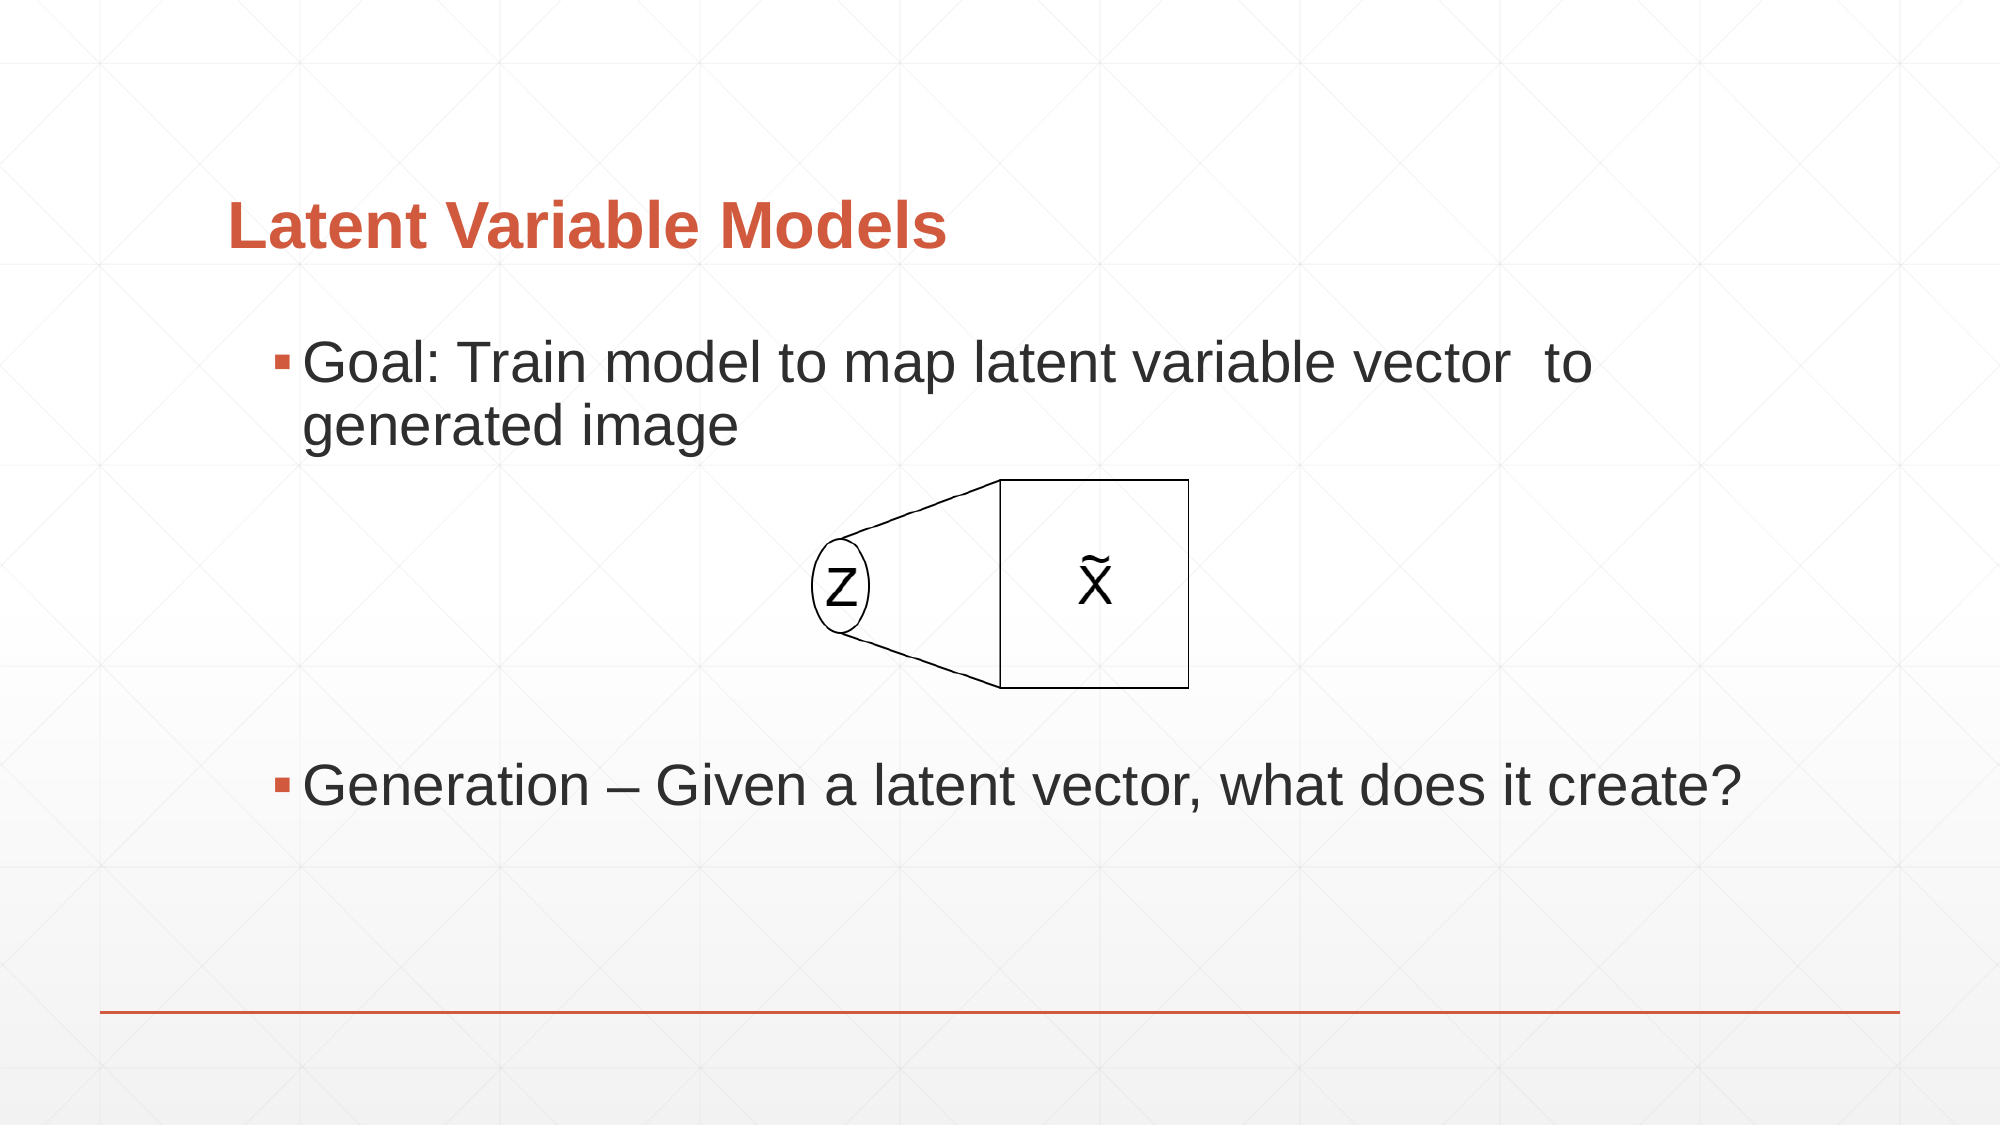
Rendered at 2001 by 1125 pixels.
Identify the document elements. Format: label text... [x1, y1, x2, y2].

title Latent Variable Models [212, 82, 1788, 271]
picture [811, 479, 1189, 690]
